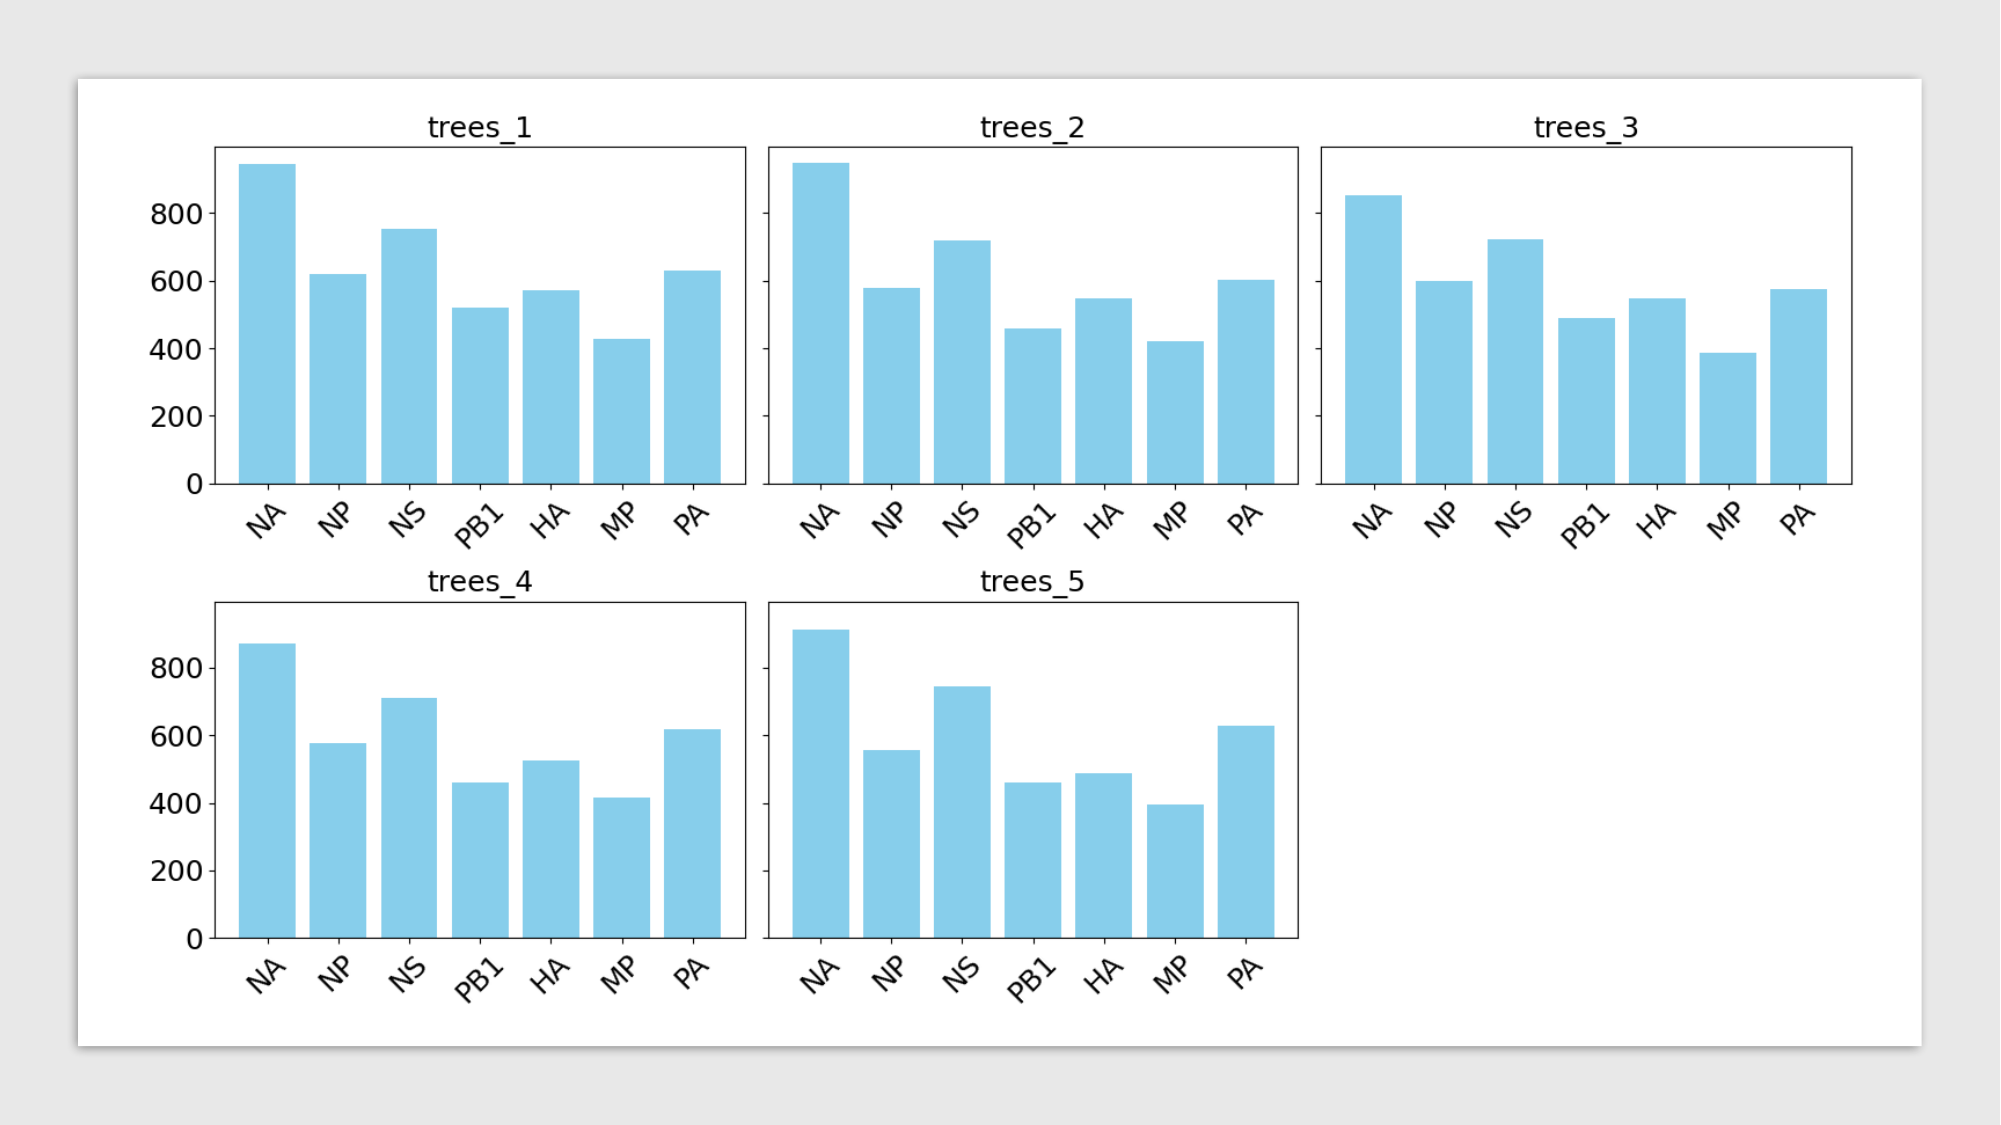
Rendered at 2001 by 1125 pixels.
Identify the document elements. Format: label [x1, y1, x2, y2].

text_box [77, 77, 1923, 1048]
text_box [0, 0, 2000, 1125]
list [137, 104, 1863, 1020]
